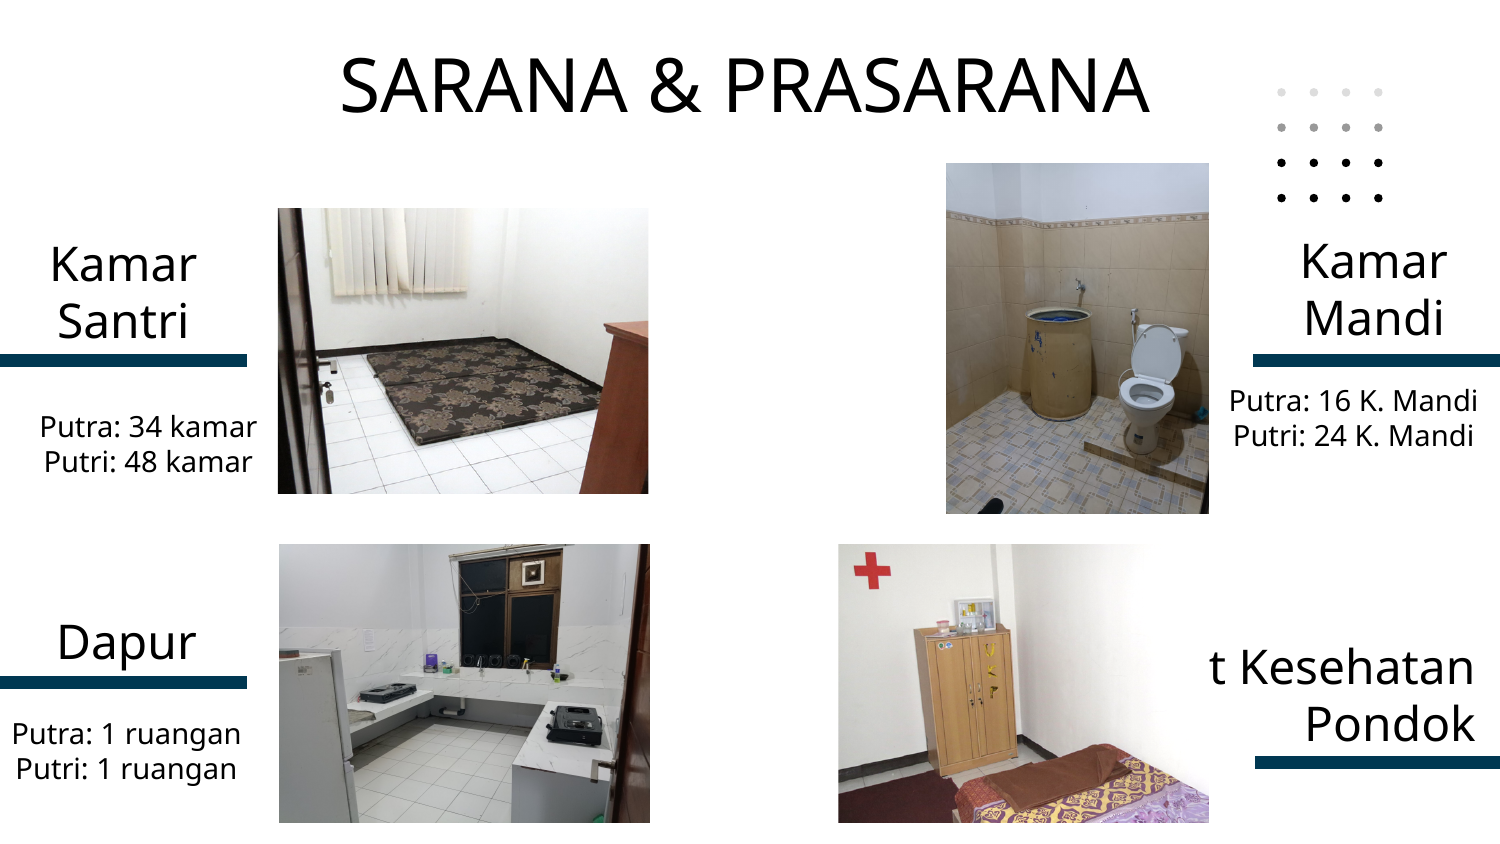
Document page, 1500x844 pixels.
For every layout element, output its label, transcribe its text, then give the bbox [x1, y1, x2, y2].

picture [838, 544, 1210, 824]
subtitle Putra: 16 K. Mandi Putri: 24 K. Mandi [1215, 367, 1500, 471]
title SARANA & PRASARANA [112, 37, 1379, 125]
subtitle Kamar Santri [0, 276, 263, 364]
subtitle Unit Kesehatan Pondok [1215, 679, 1492, 767]
picture [277, 208, 649, 494]
picture [945, 163, 1210, 515]
subtitle Dapur [0, 596, 274, 684]
subtitle Kamar Mandi [1256, 273, 1492, 354]
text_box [1276, 87, 1383, 203]
subtitle Putra: 34 kamar Putri: 48 kamar [0, 393, 273, 497]
subtitle Putra: 1 ruangan Putri: 1 ruangan [0, 700, 274, 804]
picture [279, 544, 650, 824]
